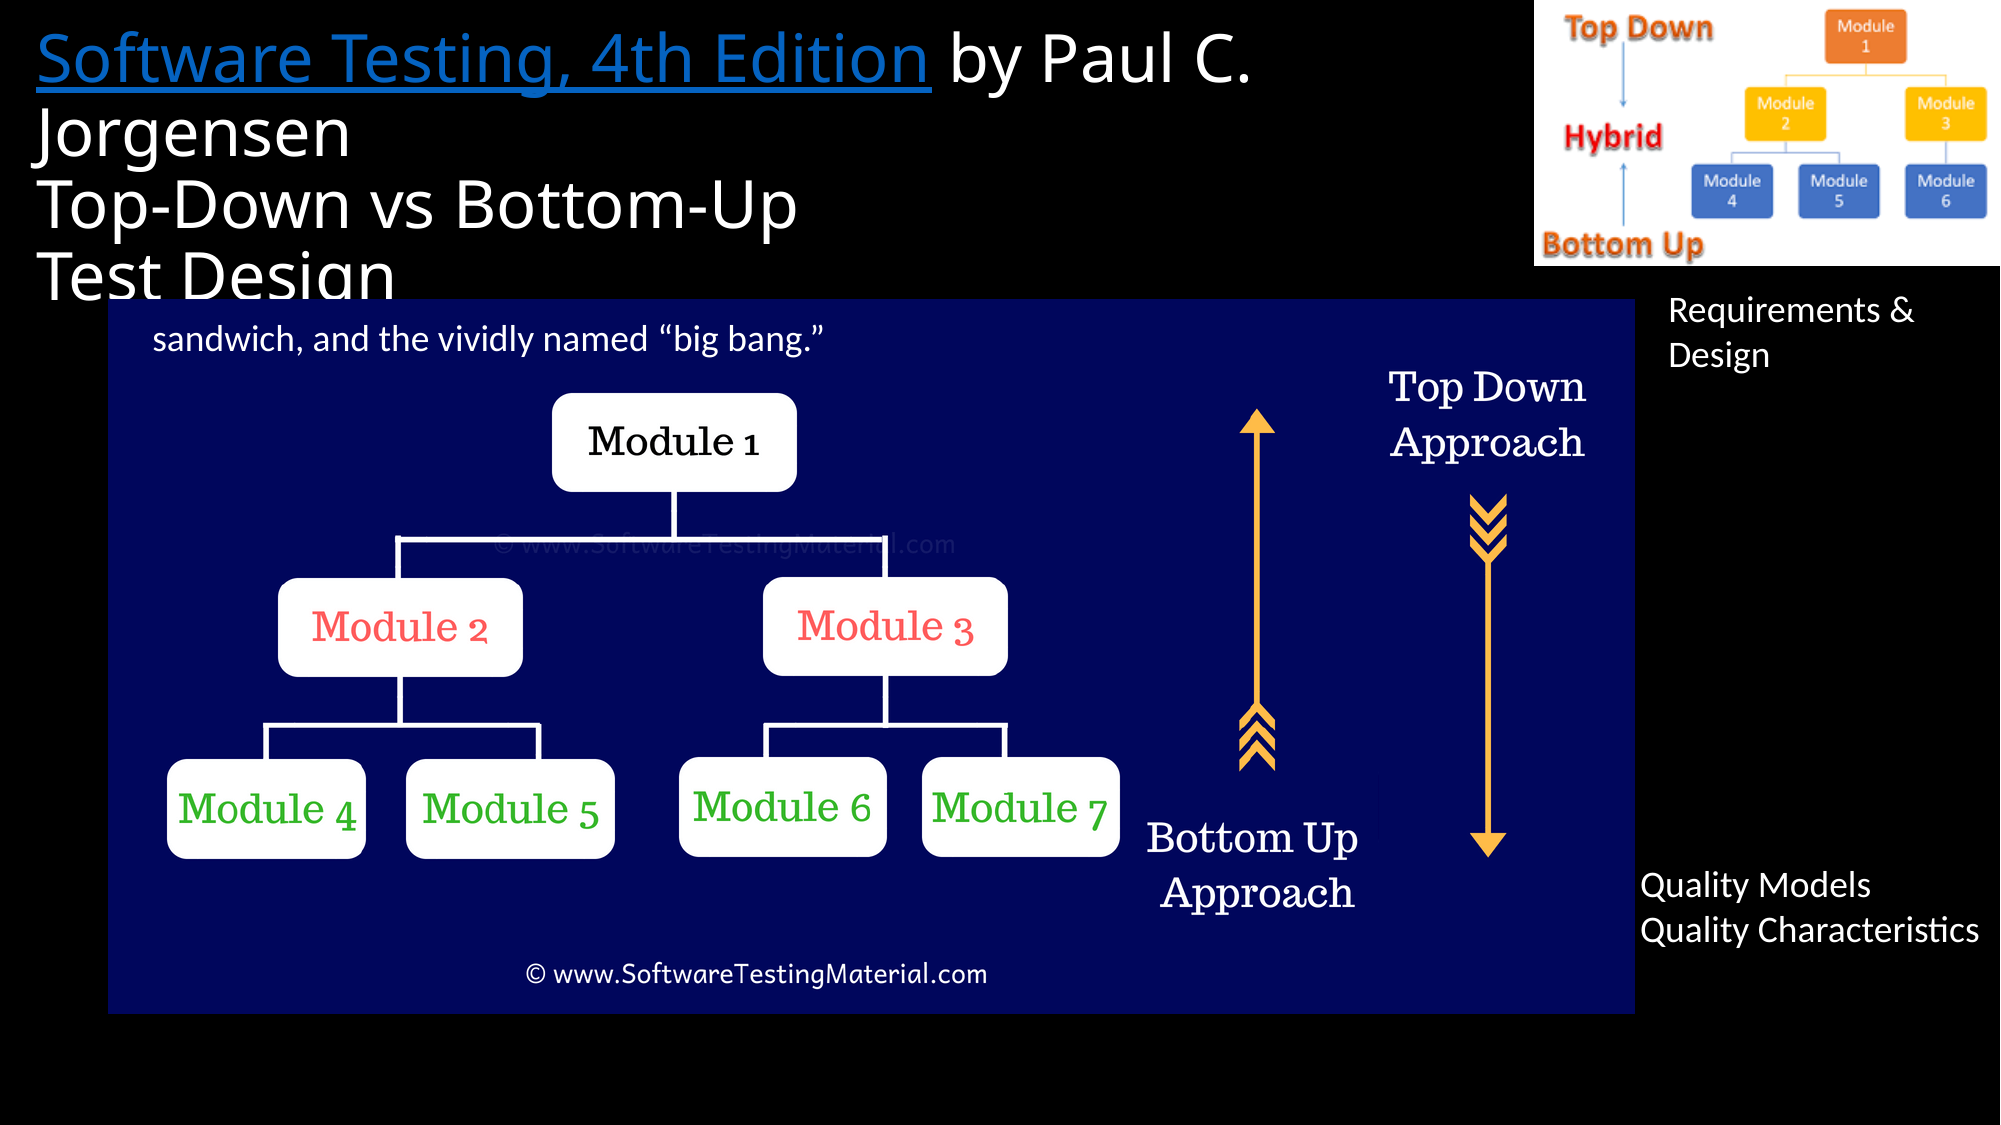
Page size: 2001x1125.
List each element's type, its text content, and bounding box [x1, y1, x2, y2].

text_box Requirements & Design [1653, 277, 1939, 382]
title Software Testing, 4th Edition by Paul C. Jorgensen Top-Down vs Bottom-Up Test Design [21, 47, 1469, 285]
picture [108, 299, 1378, 1014]
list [1378, 299, 1635, 1014]
picture [1534, 0, 2000, 266]
text_box Quality Models Quality Characteristics [1635, 852, 1995, 958]
